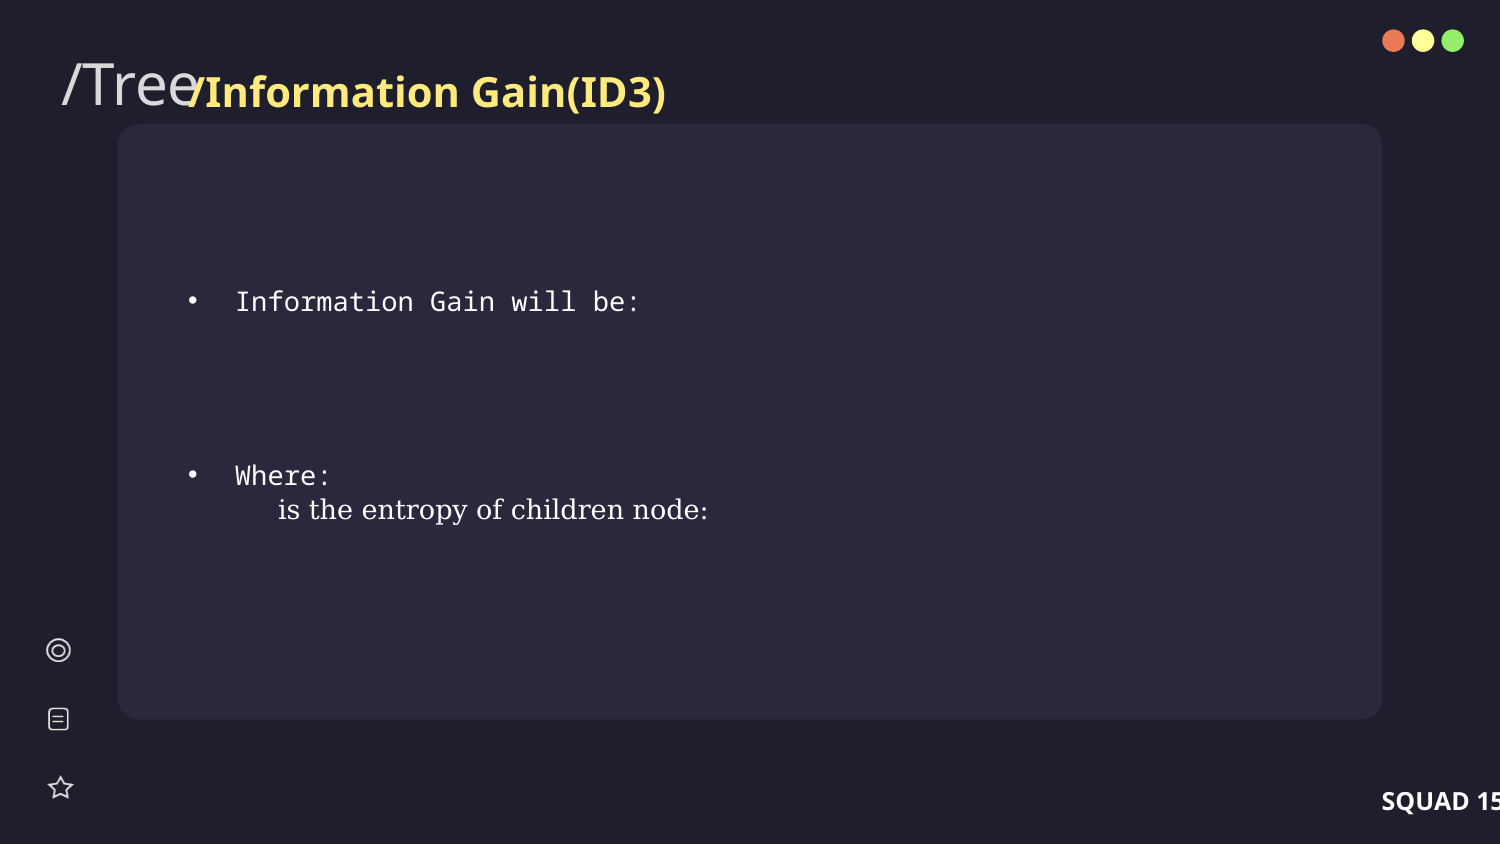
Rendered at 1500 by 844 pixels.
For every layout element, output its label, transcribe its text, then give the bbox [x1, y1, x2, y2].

text_box Information Gain will be: [173, 276, 1254, 324]
text_box [116, 123, 1384, 721]
text_box SQUAD 15 [1366, 774, 1500, 827]
text_box [1382, 29, 1405, 52]
text_box /Tree [45, 36, 302, 138]
picture [45, 638, 75, 801]
text_box /Information Gain(ID3) [173, 58, 924, 124]
text_box [1441, 29, 1464, 52]
text_box [1411, 29, 1435, 52]
